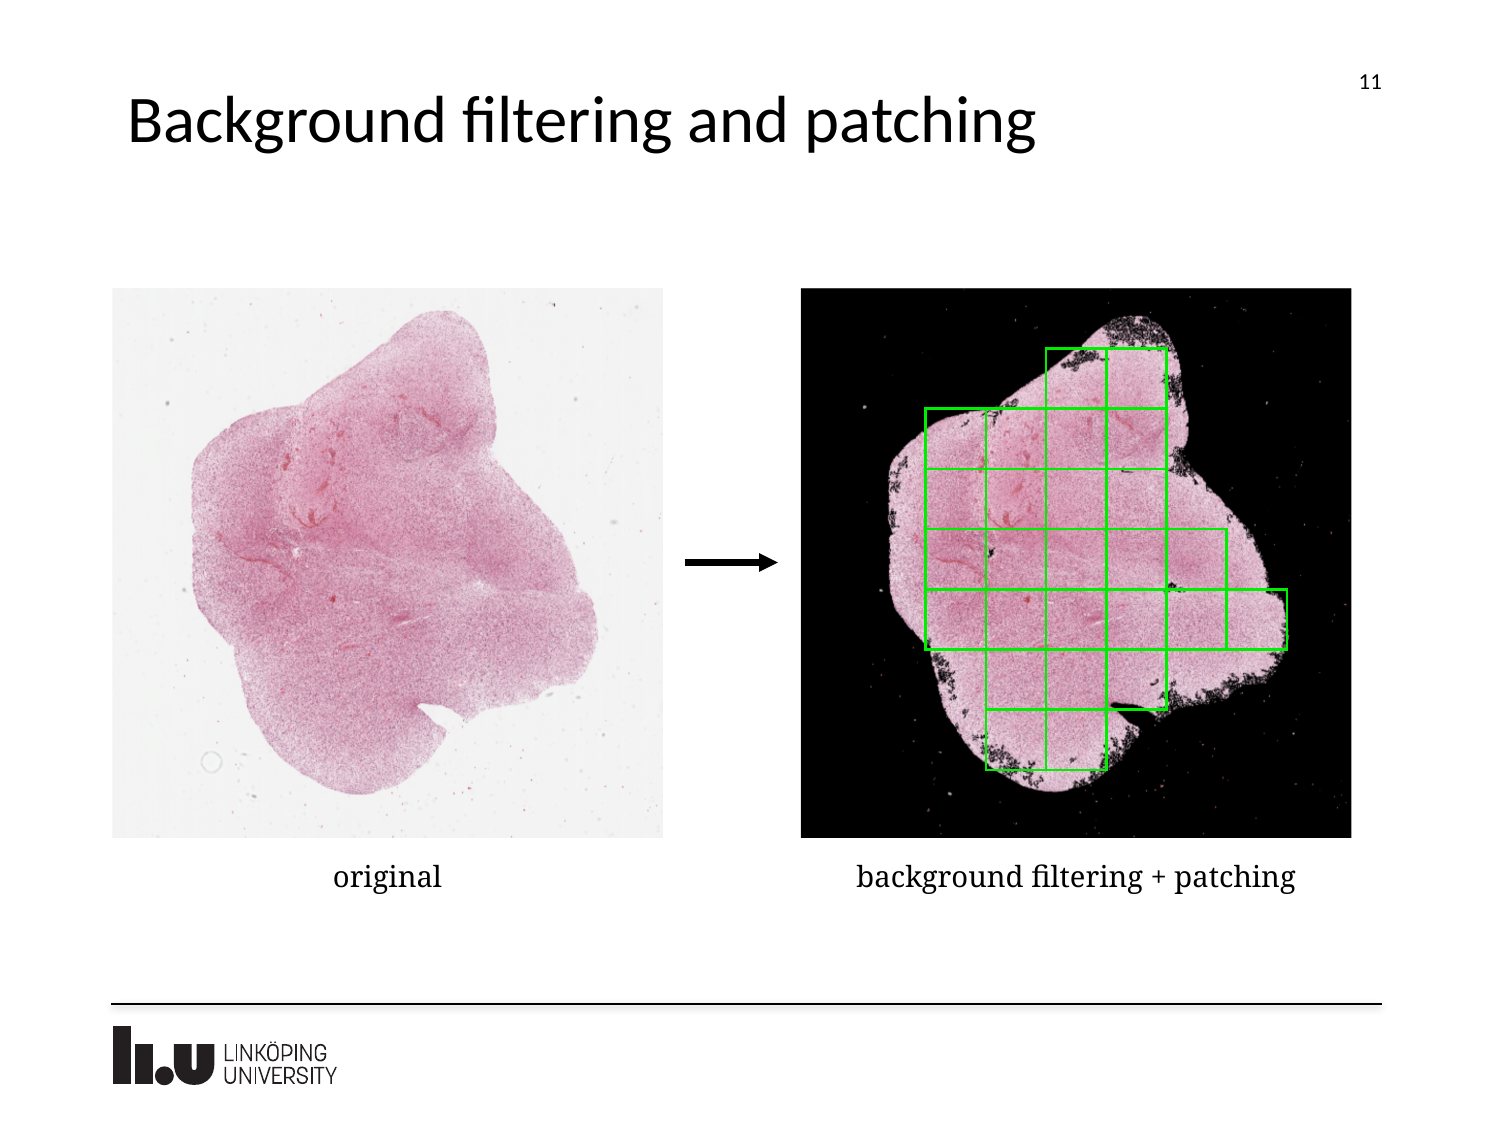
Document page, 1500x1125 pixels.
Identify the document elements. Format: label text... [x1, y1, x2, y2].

title Background filtering and patching [112, 68, 1413, 205]
text_box original [318, 850, 457, 901]
picture [800, 287, 1352, 838]
picture [112, 287, 664, 838]
text_box background filtering + patching [841, 851, 1311, 902]
slide_number 11 [1306, 59, 1397, 103]
